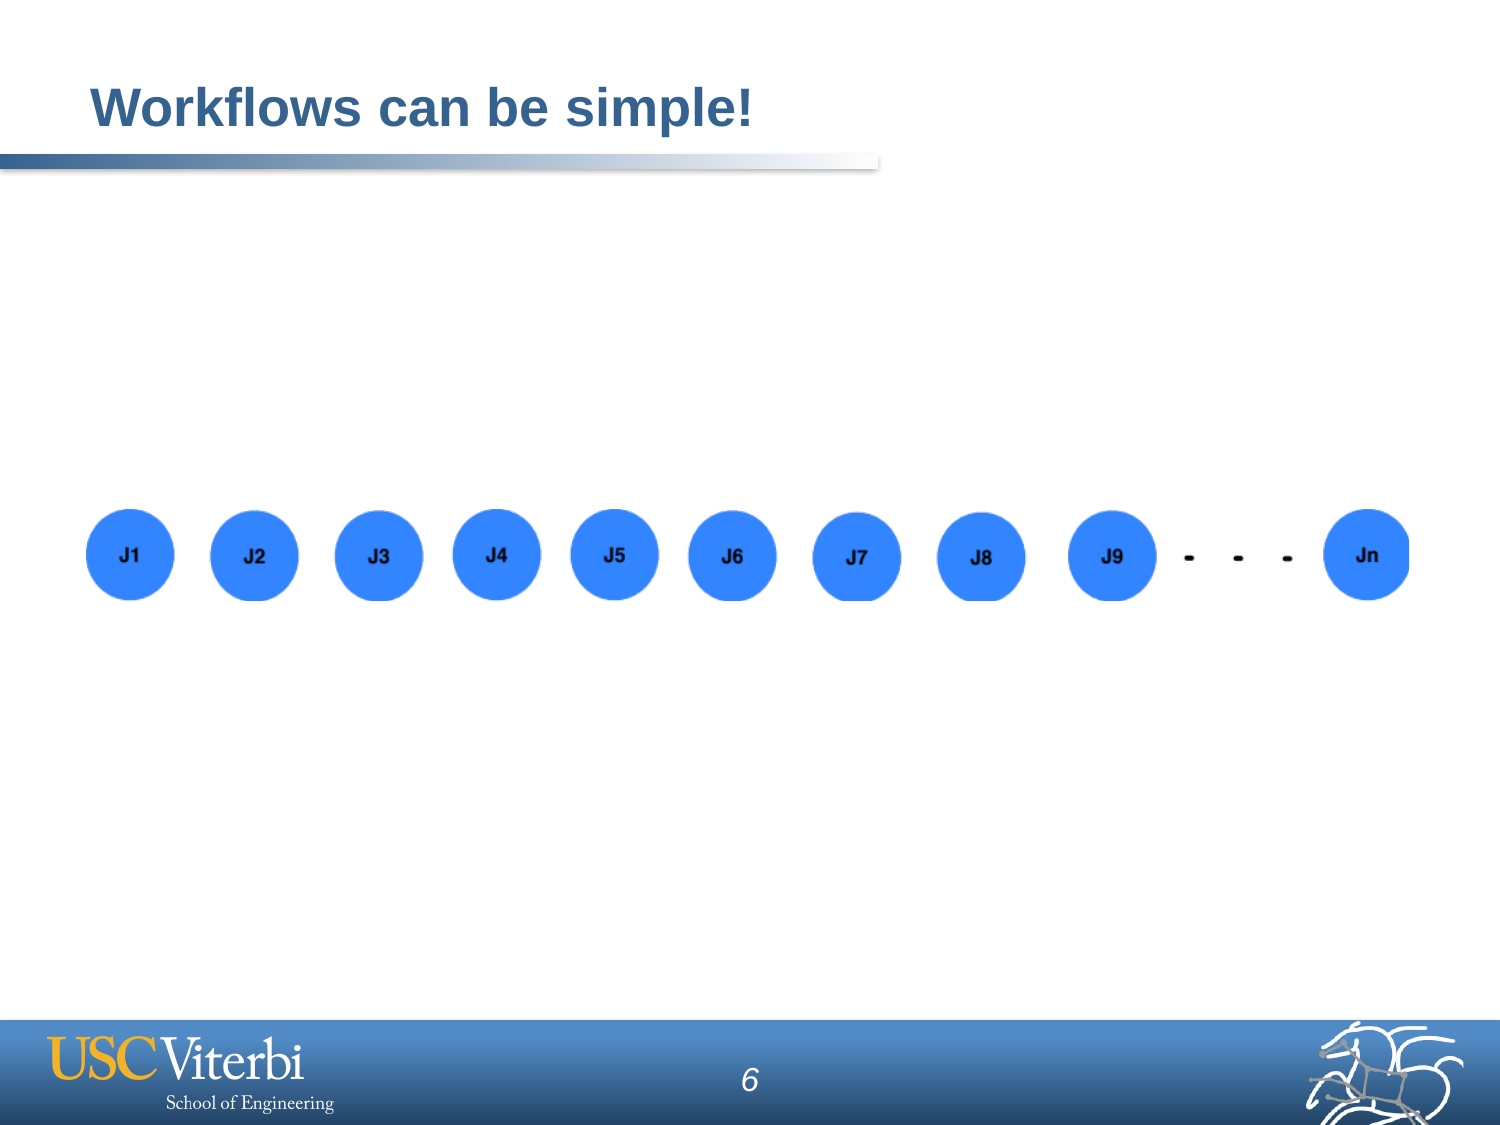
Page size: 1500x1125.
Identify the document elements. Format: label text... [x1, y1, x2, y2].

picture [1306, 1020, 1464, 1125]
picture [85, 508, 1410, 601]
title Workflows can be simple! [75, 45, 1425, 165]
picture [47, 1036, 334, 1114]
